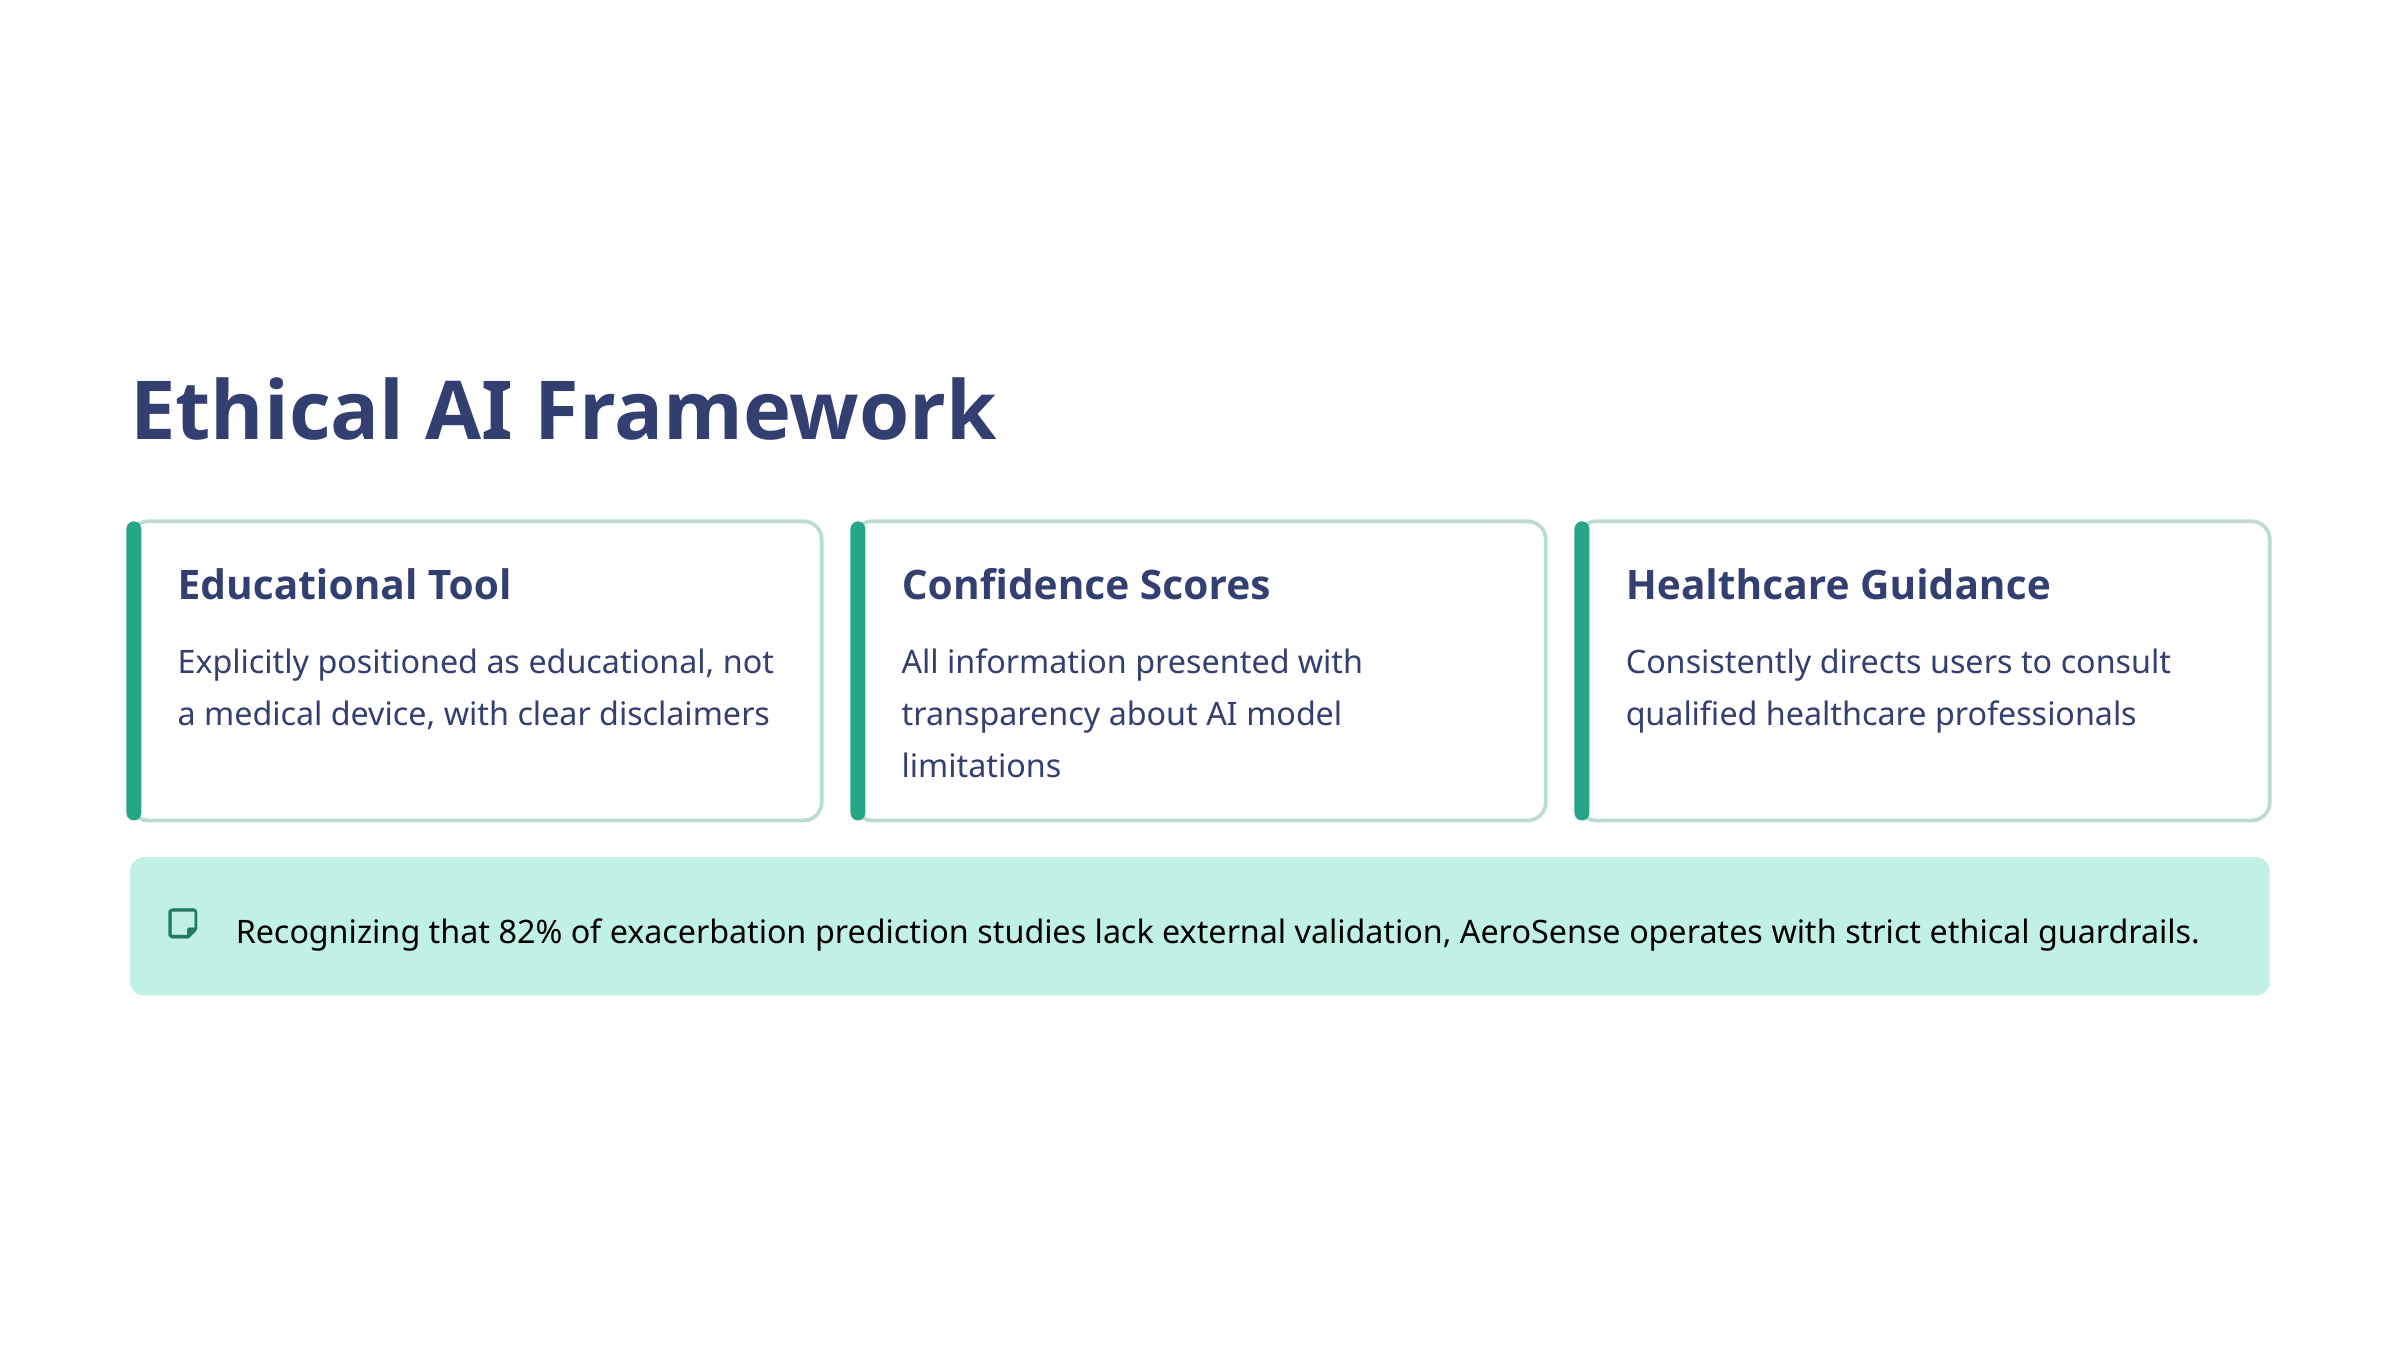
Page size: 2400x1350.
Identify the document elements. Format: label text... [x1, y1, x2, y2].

text_box Educational Tool [177, 557, 602, 609]
text_box [864, 521, 1546, 821]
text_box [140, 521, 822, 821]
text_box Recognizing that 82% of exacerbation prediction studies lack external validation, AeroSense operates with strict ethical guardrails. [235, 897, 2238, 950]
text_box [850, 521, 866, 821]
picture [162, 906, 204, 940]
text_box Healthcare Guidance [1625, 557, 2167, 609]
text_box [1588, 521, 2270, 821]
text_box Confidence Scores [901, 557, 1387, 609]
text_box Consistently directs users to consult qualified healthcare professionals [1625, 627, 2234, 733]
text_box Explicitly positioned as educational, not a medical device, with clear disclaimers [177, 627, 786, 733]
text_box [130, 857, 2270, 996]
text_box Ethical AI Framework [130, 354, 1221, 457]
text_box All information presented with transparency about AI model limitations [901, 627, 1510, 785]
text_box [1574, 521, 1590, 821]
text_box [126, 521, 142, 821]
